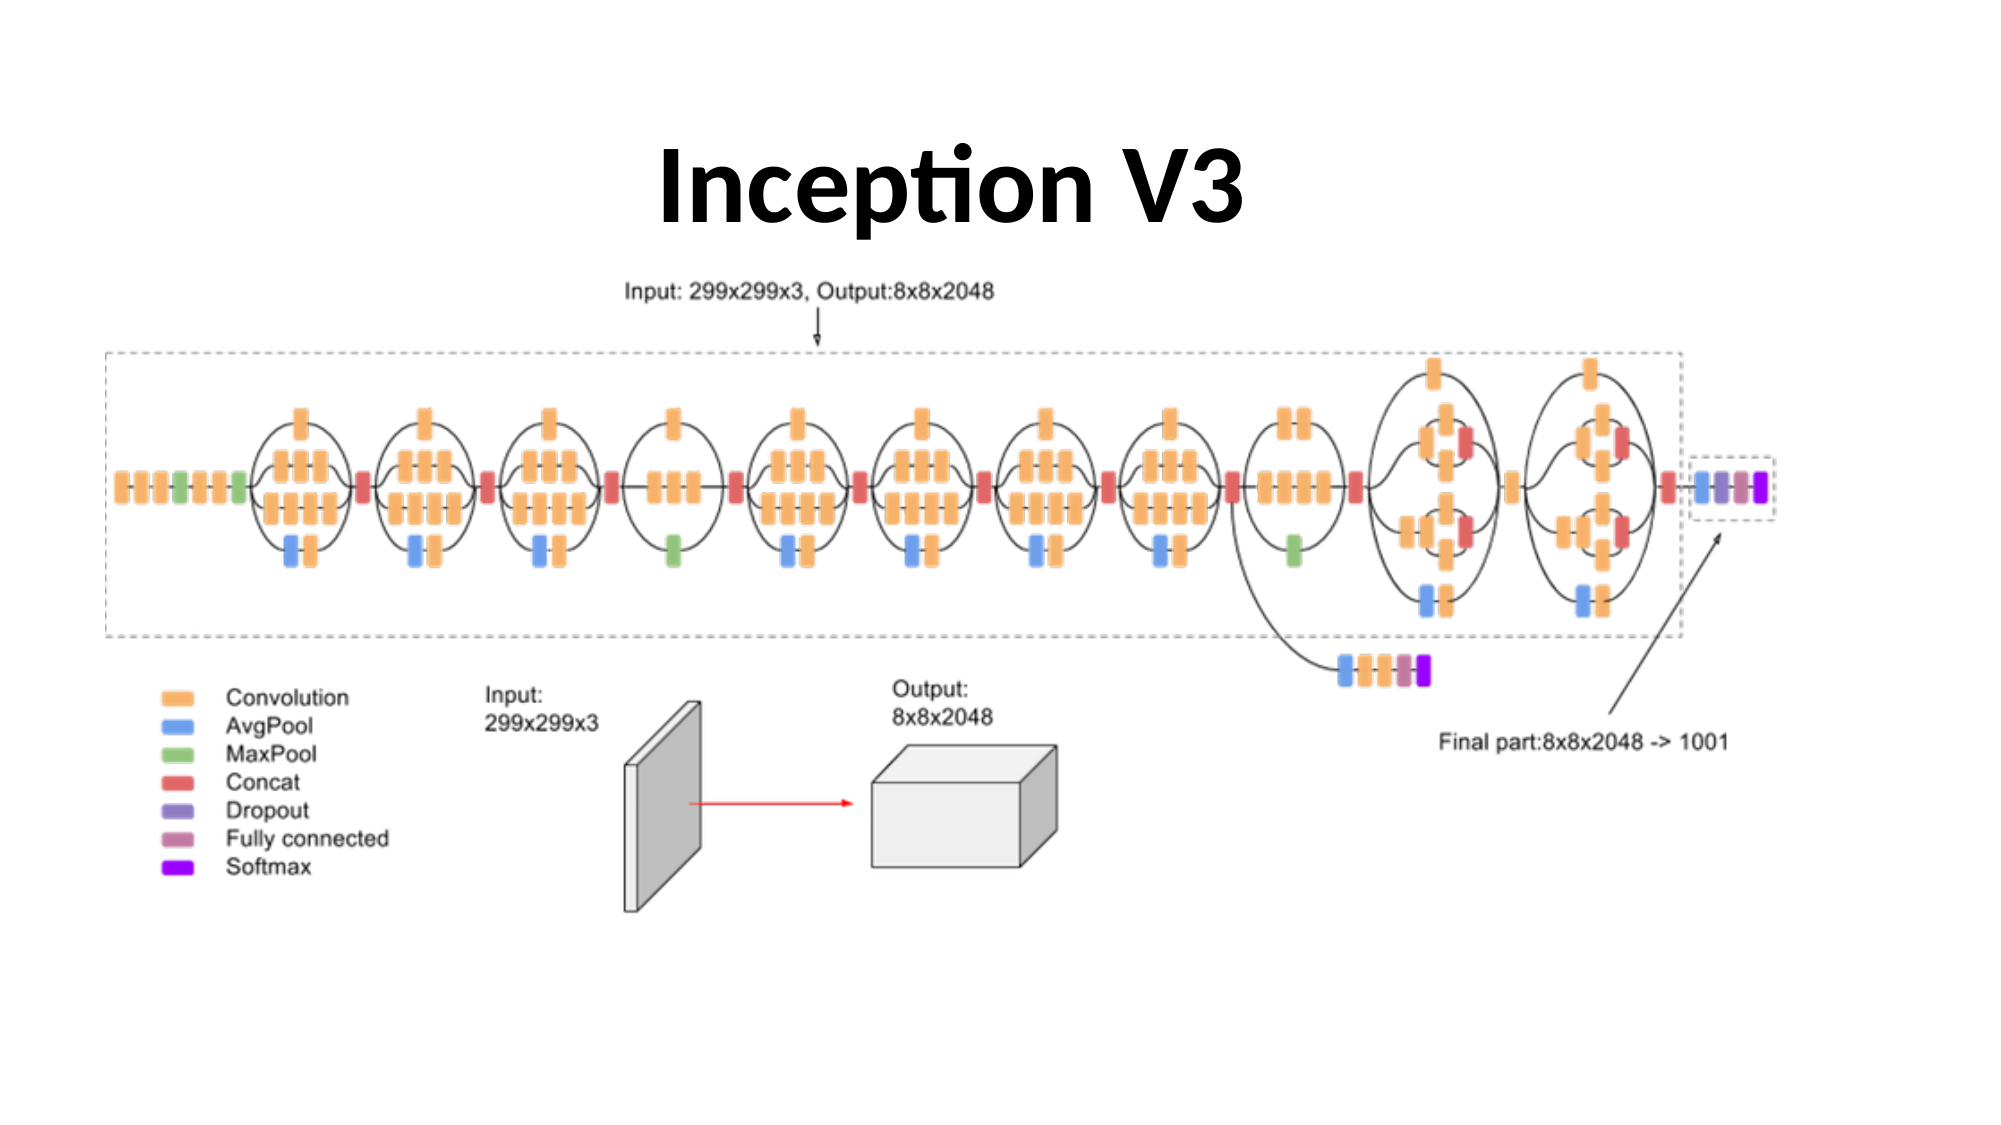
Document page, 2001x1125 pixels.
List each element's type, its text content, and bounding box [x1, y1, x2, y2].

picture [105, 261, 1895, 960]
text_box Inception V3 [424, 103, 1479, 253]
